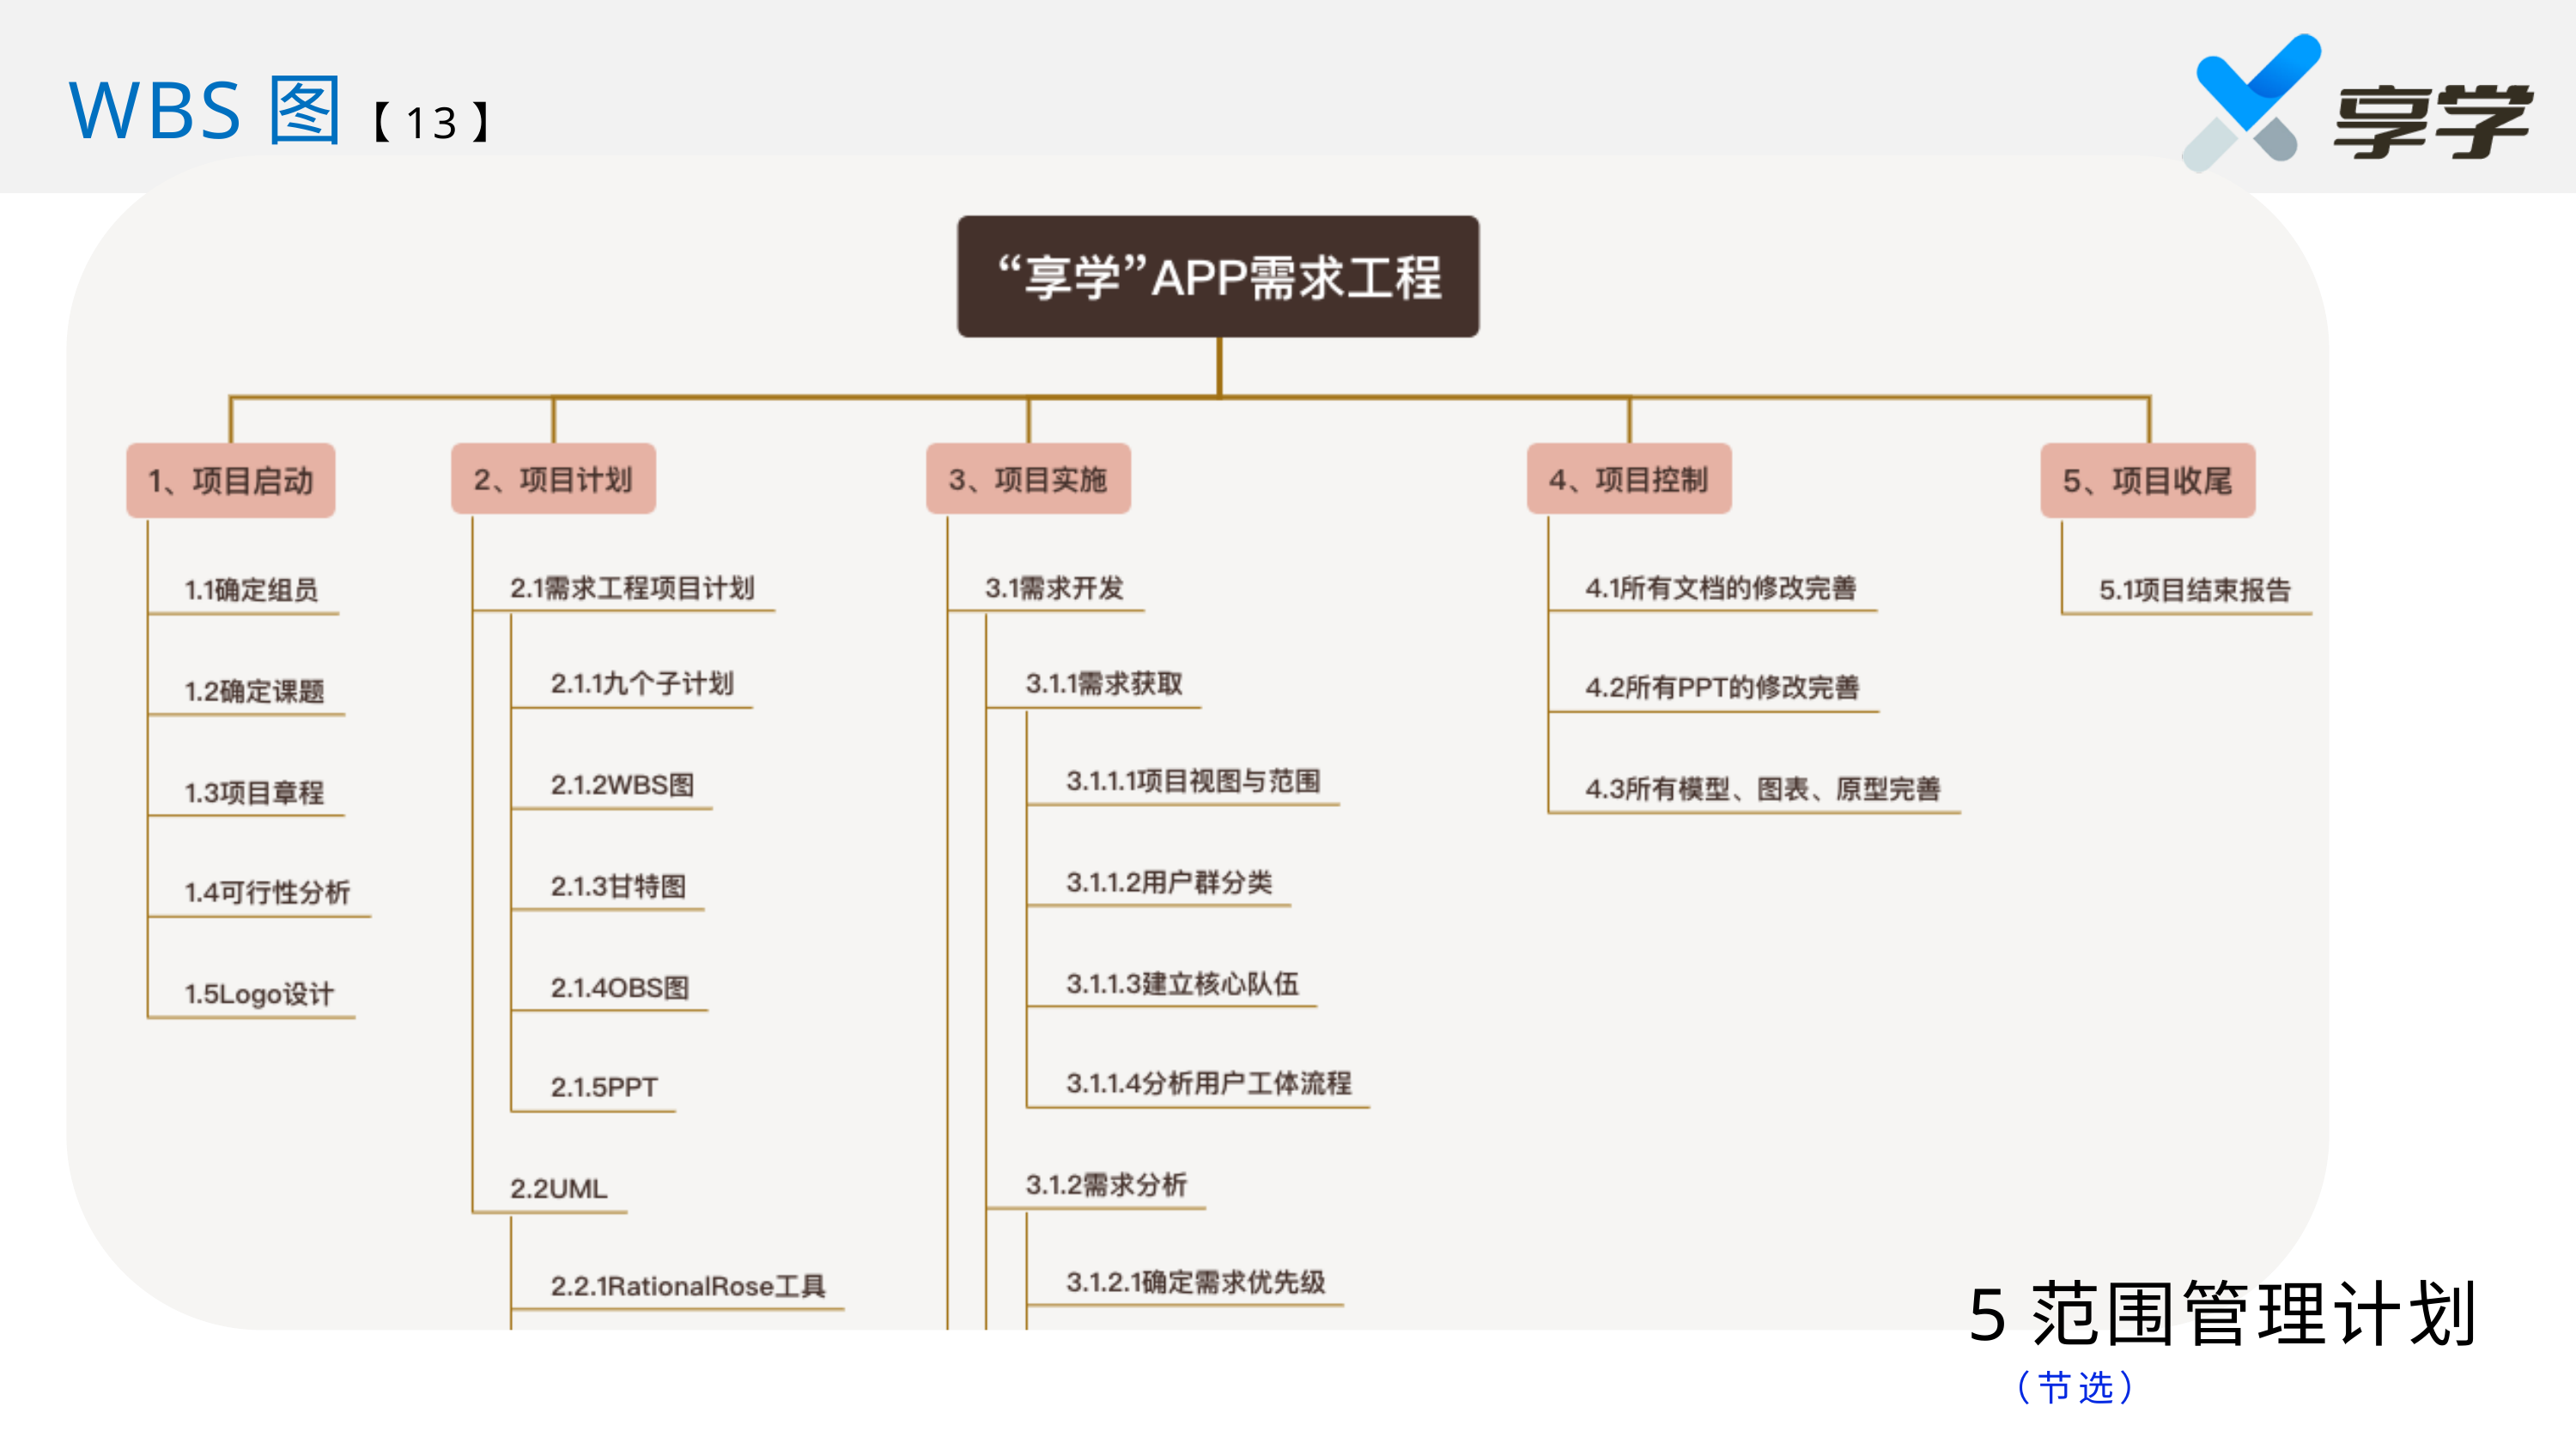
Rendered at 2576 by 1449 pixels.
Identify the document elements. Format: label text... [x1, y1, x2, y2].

picture [66, 0, 2576, 1331]
text_box [0, 0, 2138, 193]
text_box WBS图【13】 [66, 31, 1042, 154]
text_box 5范围管理计划 （节选） [1965, 1240, 2576, 1409]
